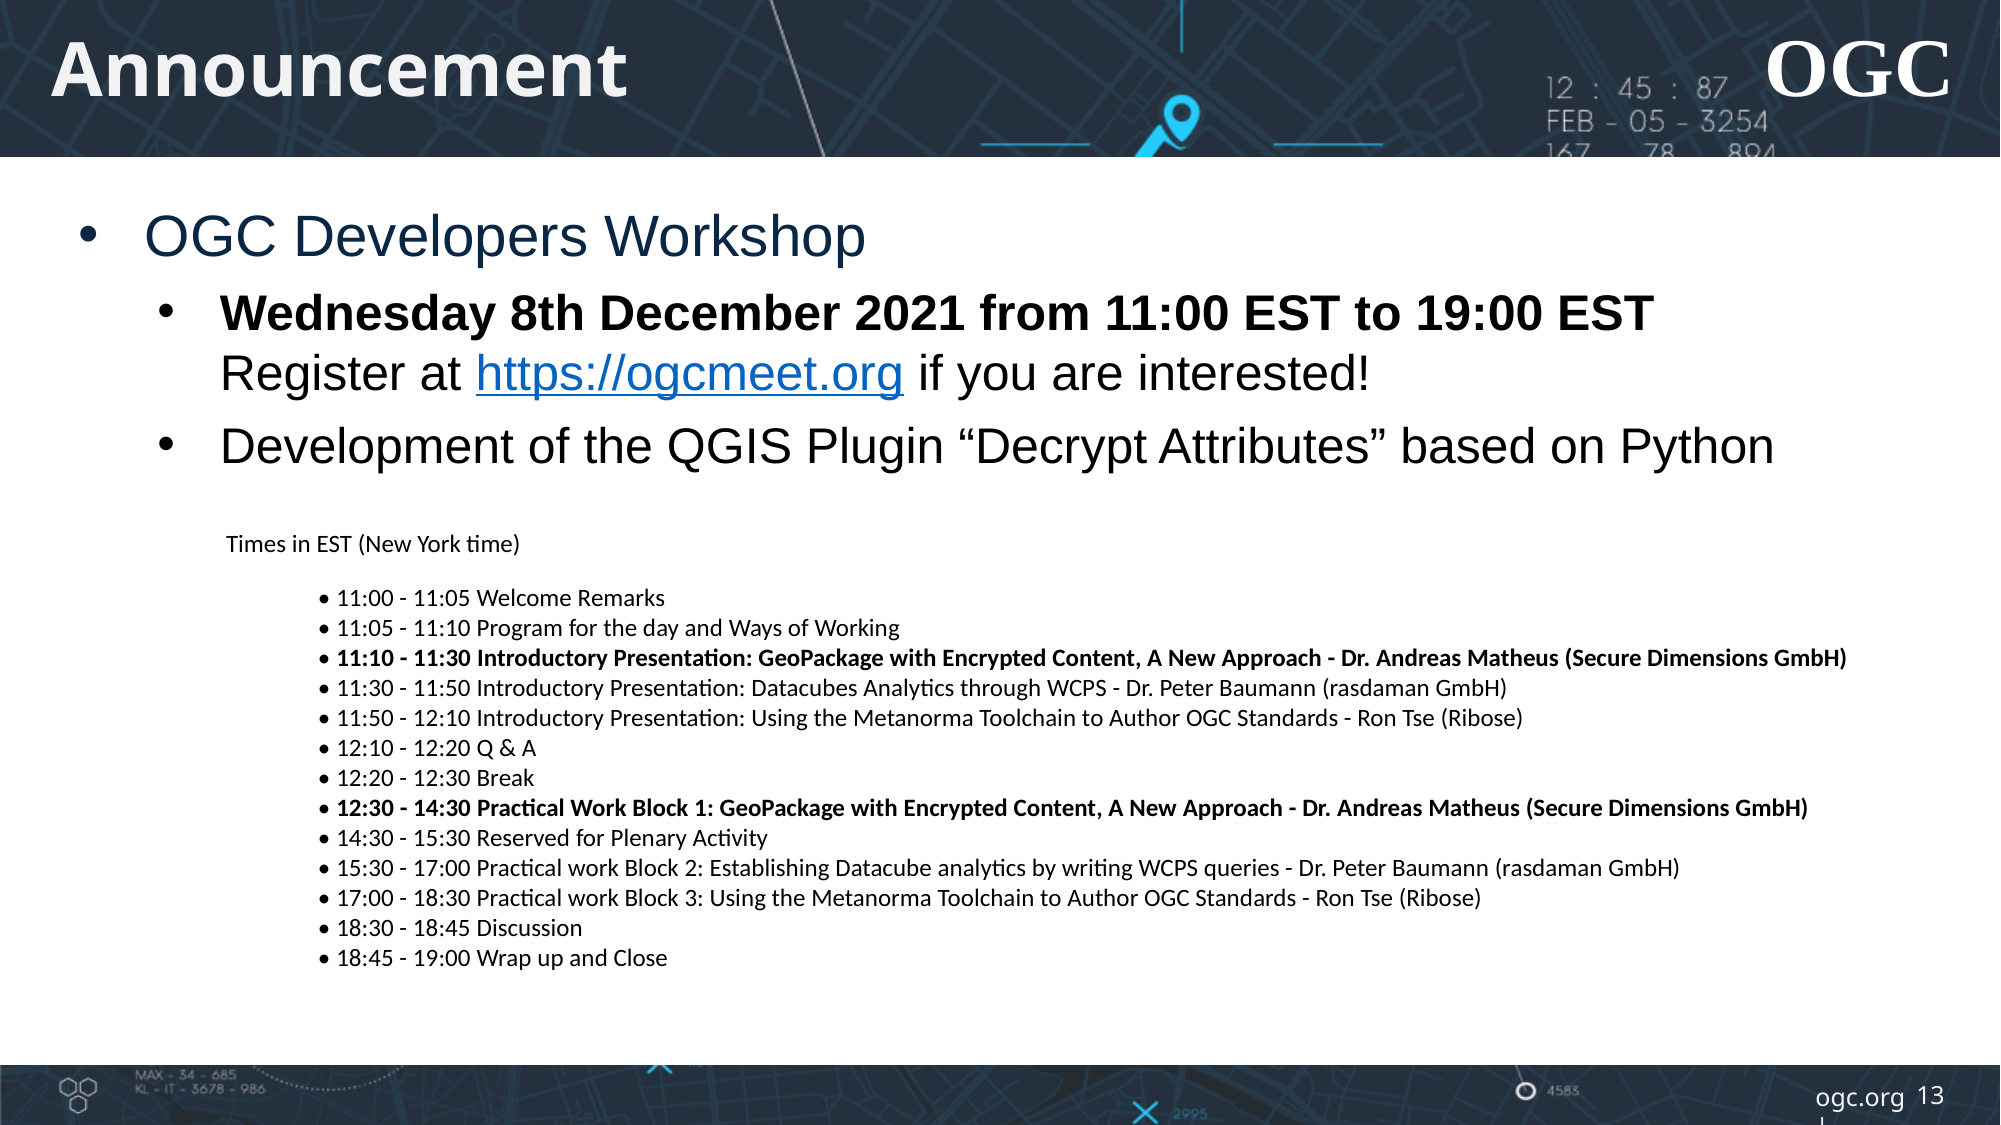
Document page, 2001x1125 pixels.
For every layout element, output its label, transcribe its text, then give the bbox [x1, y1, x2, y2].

title Announcement [36, 9, 1762, 135]
picture [51, 1069, 106, 1123]
list OGC Developers Workshop Wednesday 8th December 2021 from 11:00 EST to 19:00 EST Register at https://ogcmeet.org if you are interested! Development of the QGIS Plugin “Decrypt Attributes” based on Python [54, 190, 1960, 905]
text_box Times in EST (New York time) • 11:00 - 11:05 Welcome Remarks • 11:05 - 11:10 Program for the day and Ways of Working • 11:10 - 11:30 Introductory Presentation: GeoPackage with Encrypted Content, A New Approach - Dr. Andreas Matheus (Secure Dimensions GmbH) • 11:30 - 11:50 Introductory Presentation: Datacubes Analytics through WCPS - Dr. Peter Baumann (rasdaman GmbH) • 11:50 - 12:10 Introductory Presentation: Using the Metanorma Toolchain to Author OGC Standards - Ron Tse (Ribose) • 12:10 - 12:20 Q & A • 12:20 - 12:30 Break • 12:30 - 14:30 Practical Work Block 1: GeoPackage with Encrypted Content, A New Approach - Dr. Andreas Matheus (Secure Dimensions GmbH) • 14:30 - 15:30 Reserved for Plenary Activity • 15:30 - 17:00 Practical work Block 2: Establishing Datacube analytics by writing WCPS queries - Dr. Peter Baumann (rasdaman GmbH) • 17:00 - 18:30 Practical work Block 3: Using the Metanorma Toolchain to Author OGC Standards - Ron Tse (Ribose) • 18:30 - 18:45 Discussion • 18:45 - 19:00 Wrap up and Close [136, 519, 1946, 979]
slide_number 13 [1772, 1073, 1960, 1121]
